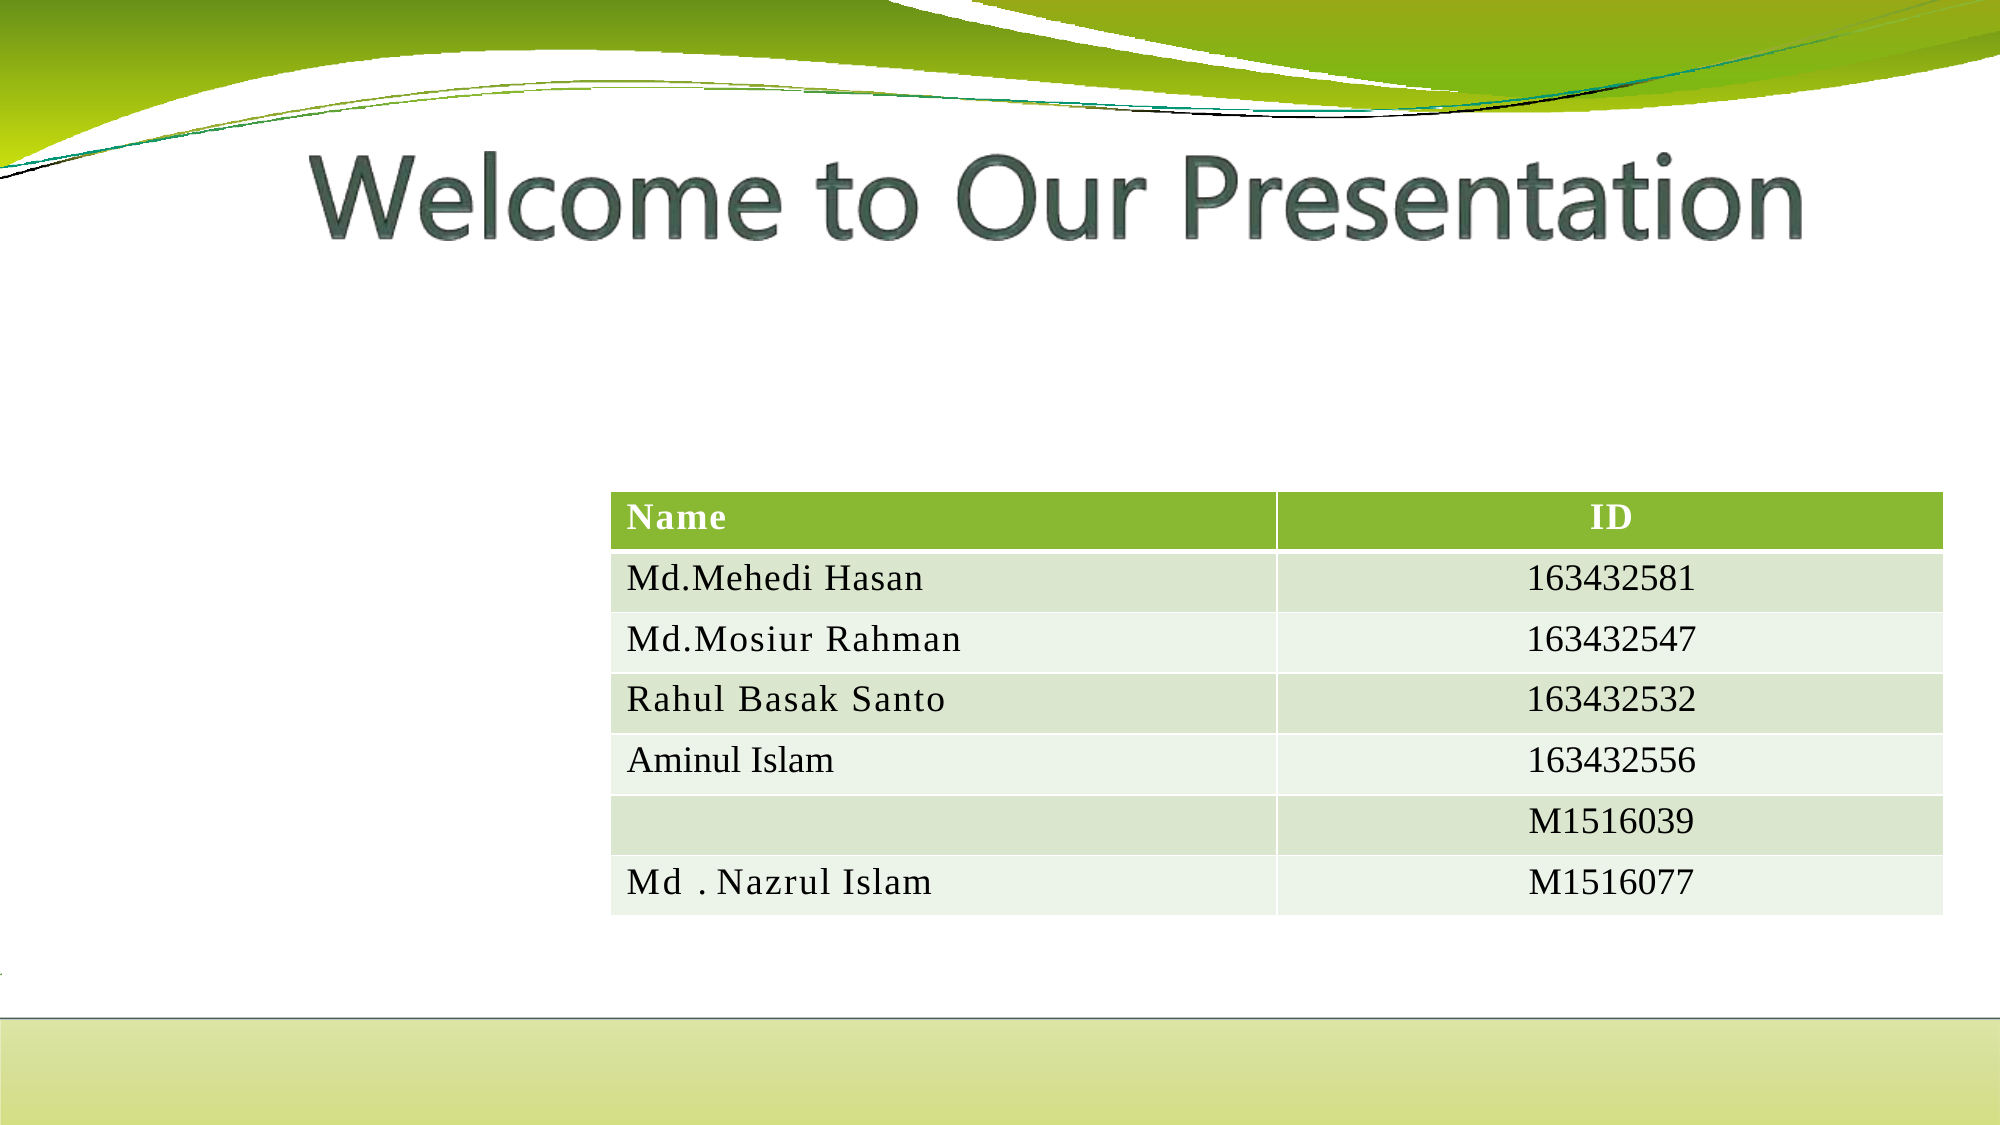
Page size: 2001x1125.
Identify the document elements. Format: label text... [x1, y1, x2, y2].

text_box [0, 0, 2000, 179]
text_box [0, 1020, 2000, 1125]
table_cell [611, 796, 1276, 855]
text_box [308, 151, 1802, 241]
table_cell Md.Mehedi Hasan [611, 554, 1276, 612]
table_cell 163432556 [1278, 735, 1943, 794]
table_cell 163432532 [1278, 674, 1943, 733]
table_header Name [611, 492, 1276, 549]
table_cell M1516077 [1278, 856, 1943, 915]
table_cell Md . Nazrul Islam [611, 856, 1276, 915]
table_header ID [1278, 492, 1943, 549]
table_cell Rahul Basak Santo [611, 674, 1276, 733]
table_cell Md.Mosiur Rahman [611, 613, 1276, 672]
table_cell 163432581 [1278, 554, 1943, 612]
table_cell M1516039 [1278, 796, 1943, 855]
table_cell 163432547 [1278, 613, 1943, 672]
table_cell Aminul Islam [611, 735, 1276, 794]
